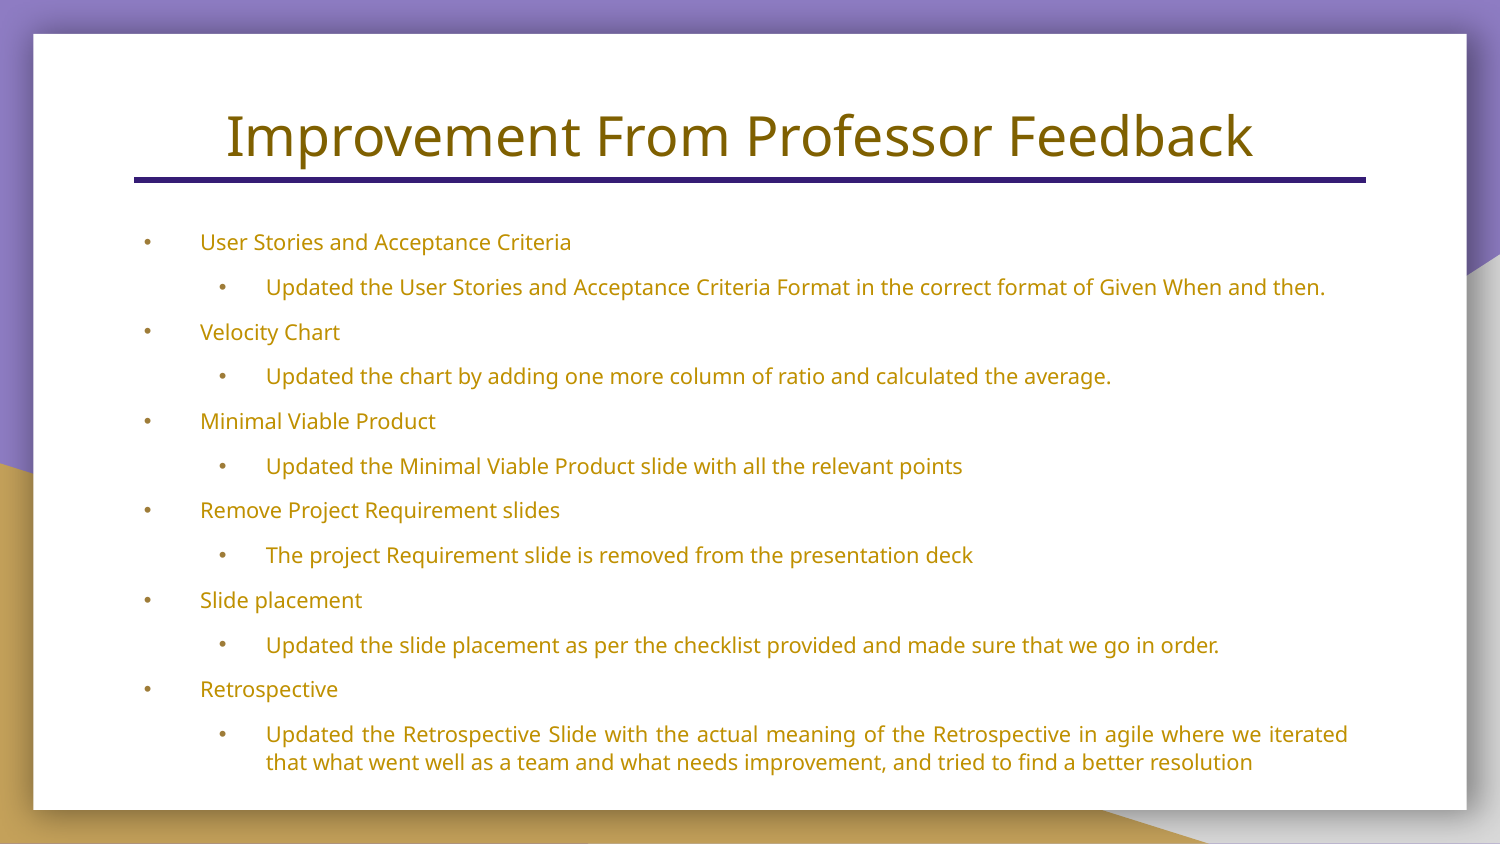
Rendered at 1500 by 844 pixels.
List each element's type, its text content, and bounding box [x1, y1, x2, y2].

title Improvement From Professor Feedback [131, 82, 1363, 219]
text_box User Stories and Acceptance Criteria Updated the User Stories and Acceptance Criteria Format in the correct format of Given When and then. Velocity Chart Updated the chart by adding one more column of ratio and calculated the average. Minimal Viable Product Updated the Minimal Viable Product slide with all the relevant points Remove Project Requirement slides The project Requirement slide is removed from the presentation deck Slide placement Updated the slide placement as per the checklist provided and made sure that we go in order. Retrospective Updated the Retrospective Slide with the actual meaning of the Retrospective in agile where we iterated that what went well as a team and what needs improvement, and tried to find a better resolution [128, 219, 1366, 783]
